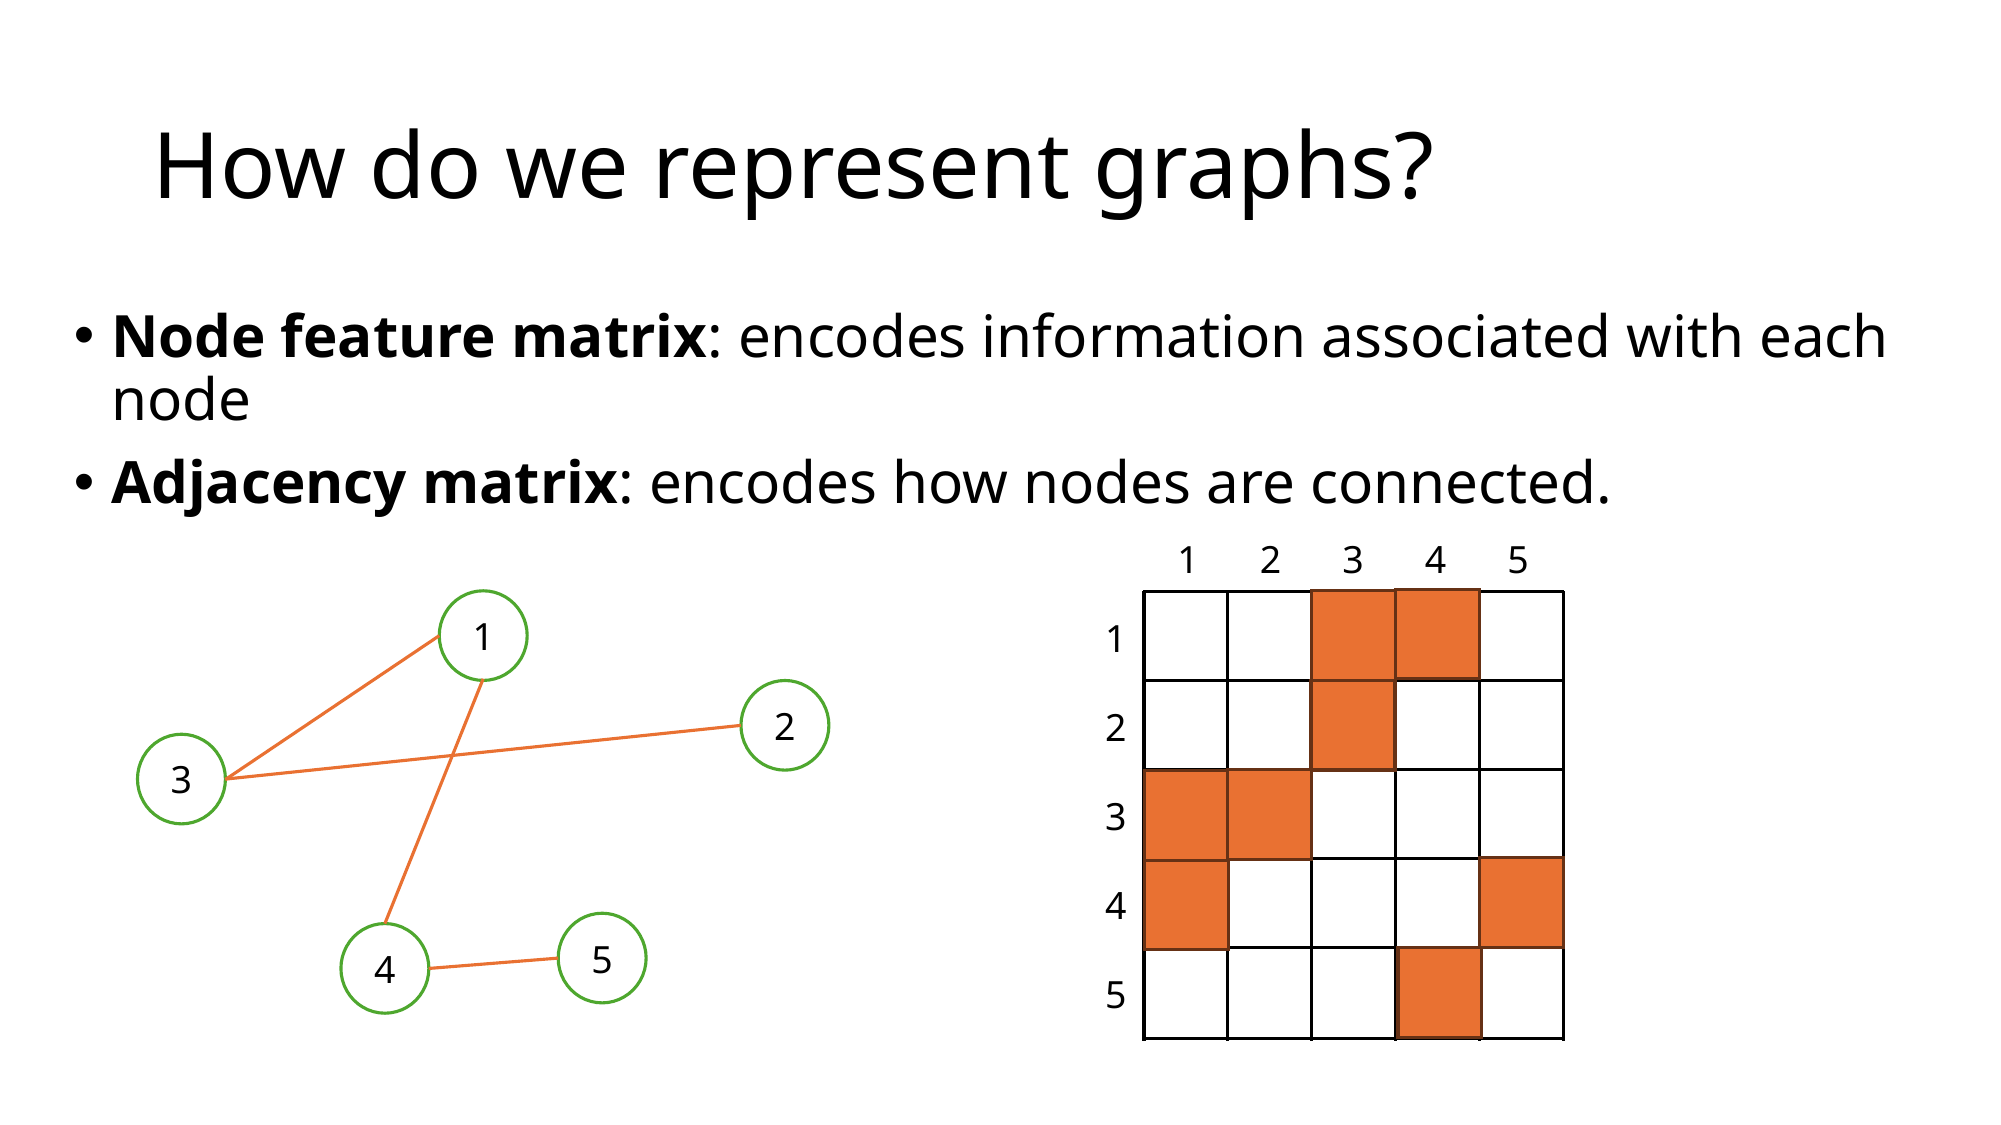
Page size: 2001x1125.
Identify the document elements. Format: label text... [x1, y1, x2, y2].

text_box 5 [1090, 963, 1142, 1023]
text_box 2 [1245, 528, 1296, 588]
text_box 5 [1492, 528, 1544, 588]
title How do we represent graphs? [137, 59, 1863, 278]
text_box 4 [1410, 528, 1462, 588]
text_box 2 [1090, 696, 1142, 757]
text_box 4 [1090, 874, 1142, 935]
list Node feature matrix: encodes information associated with each node Adjacency matrix: encodes how nodes are connected. [58, 299, 1979, 1014]
text_box 3 [1327, 528, 1379, 588]
text_box 1 [1162, 528, 1214, 588]
text_box 1 [1090, 608, 1142, 668]
text_box 3 [1090, 785, 1142, 846]
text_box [1142, 590, 1565, 1042]
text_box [136, 590, 830, 1014]
